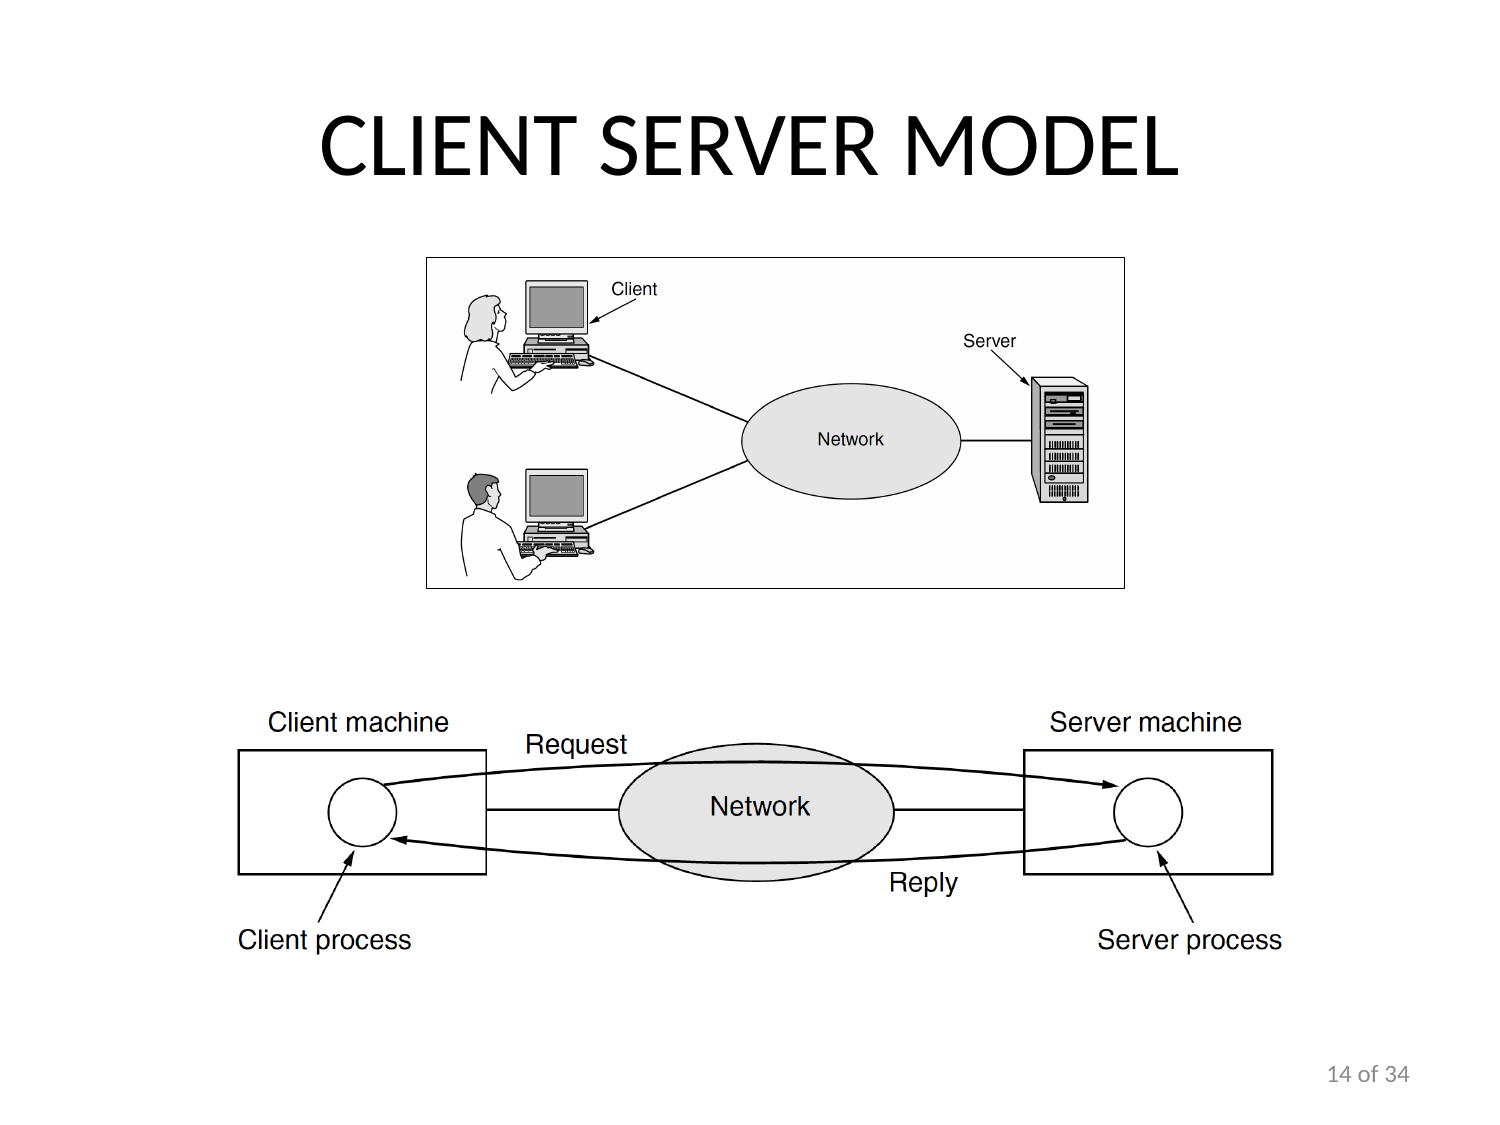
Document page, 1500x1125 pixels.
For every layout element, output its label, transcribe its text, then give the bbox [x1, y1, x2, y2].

picture [426, 257, 1124, 588]
title Client Server Model [75, 45, 1425, 233]
slide_number 14 of 34 [1074, 1042, 1425, 1103]
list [187, 687, 1338, 981]
